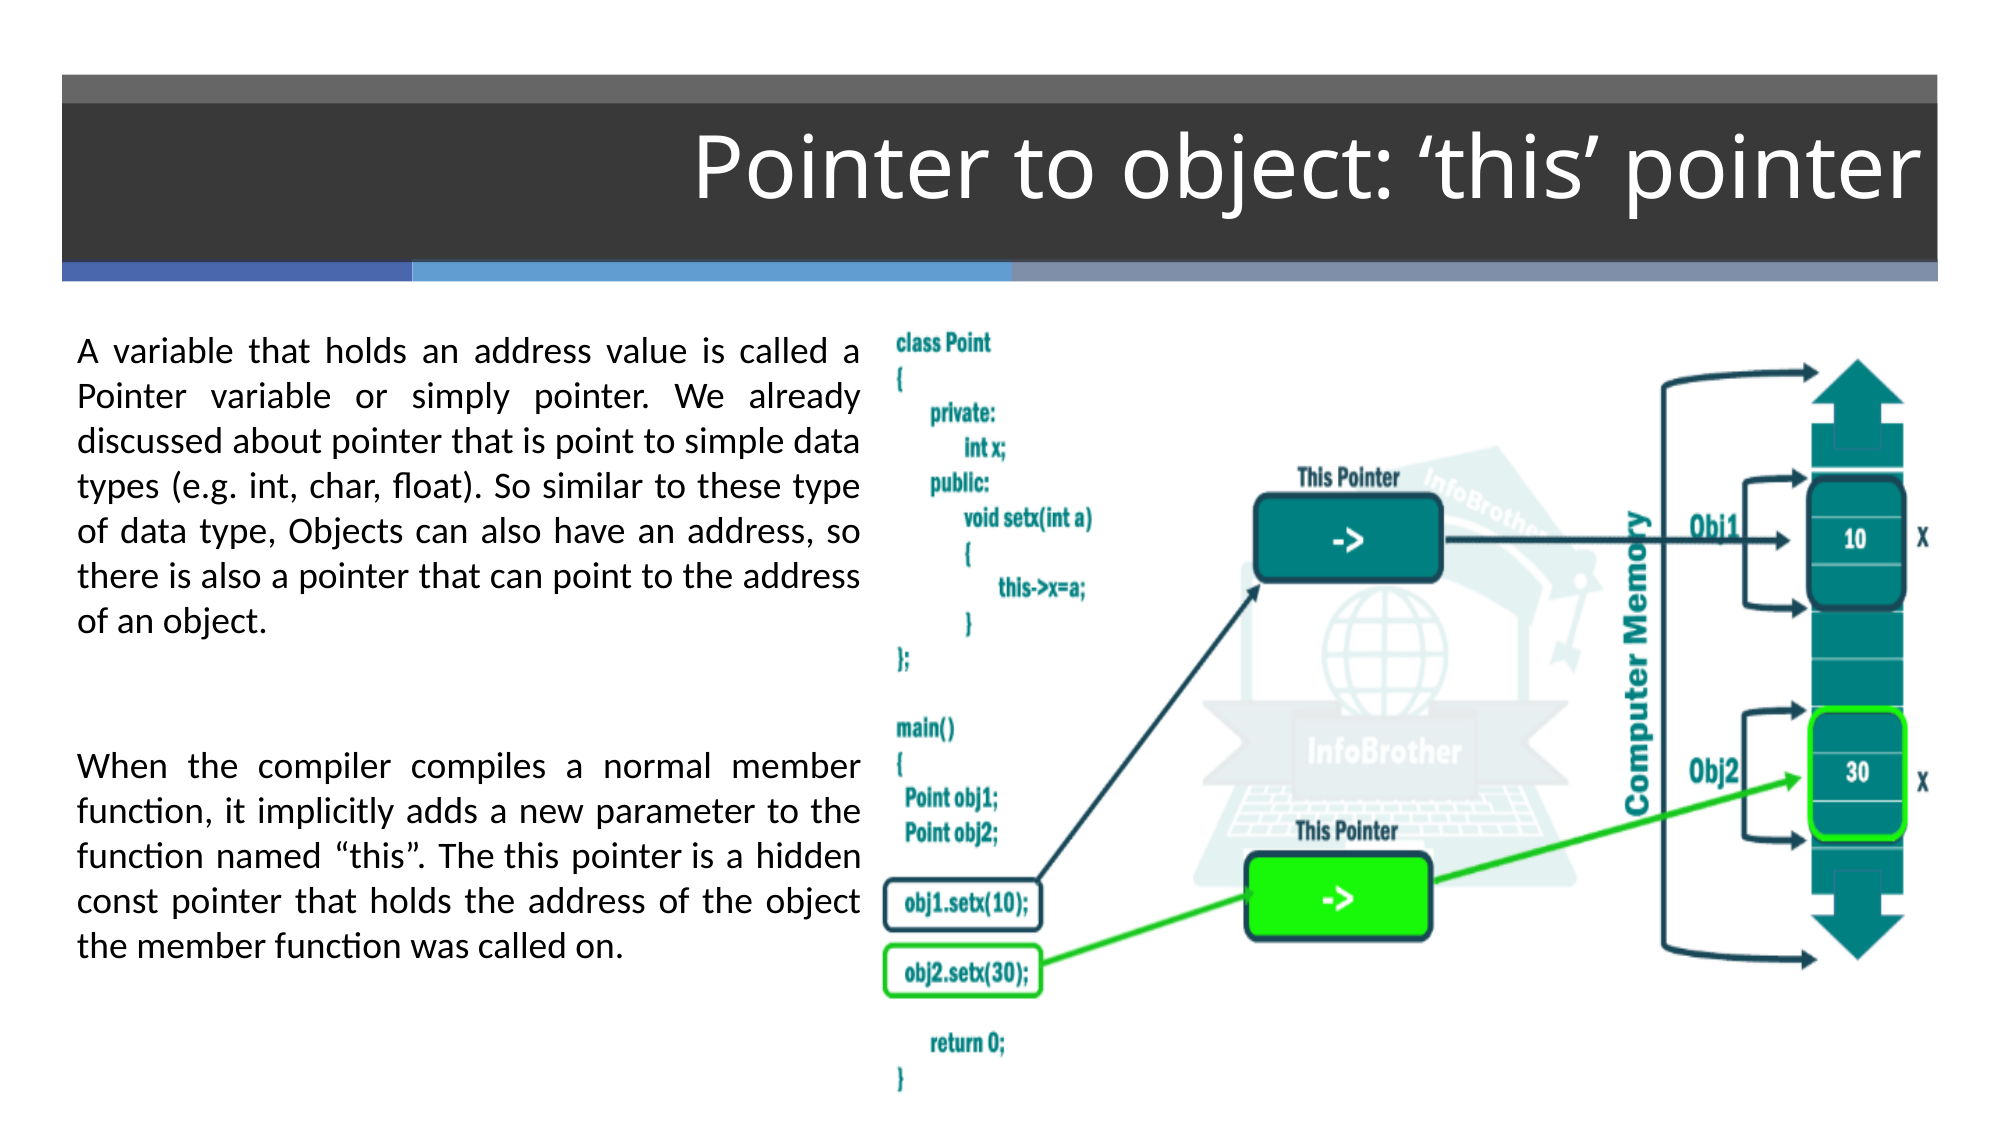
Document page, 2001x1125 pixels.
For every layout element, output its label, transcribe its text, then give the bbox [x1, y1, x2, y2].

title Pointer to object: ‘this’ pointer [62, 103, 1938, 263]
picture [876, 318, 1938, 1109]
list A variable that holds an address value is called a Pointer variable or simply pointer. We already discussed about pointer that is point to simple data types (e.g. int, char, float). So similar to these type of data type, Objects can also have an address, so there is also a pointer that can point to the address of an object. [62, 318, 861, 733]
text_box When the compiler compiles a normal member function, it implicitly adds a new parameter to the function named “this”. The this pointer is a hidden const pointer that holds the address of the object the member function was called on. [62, 733, 858, 974]
